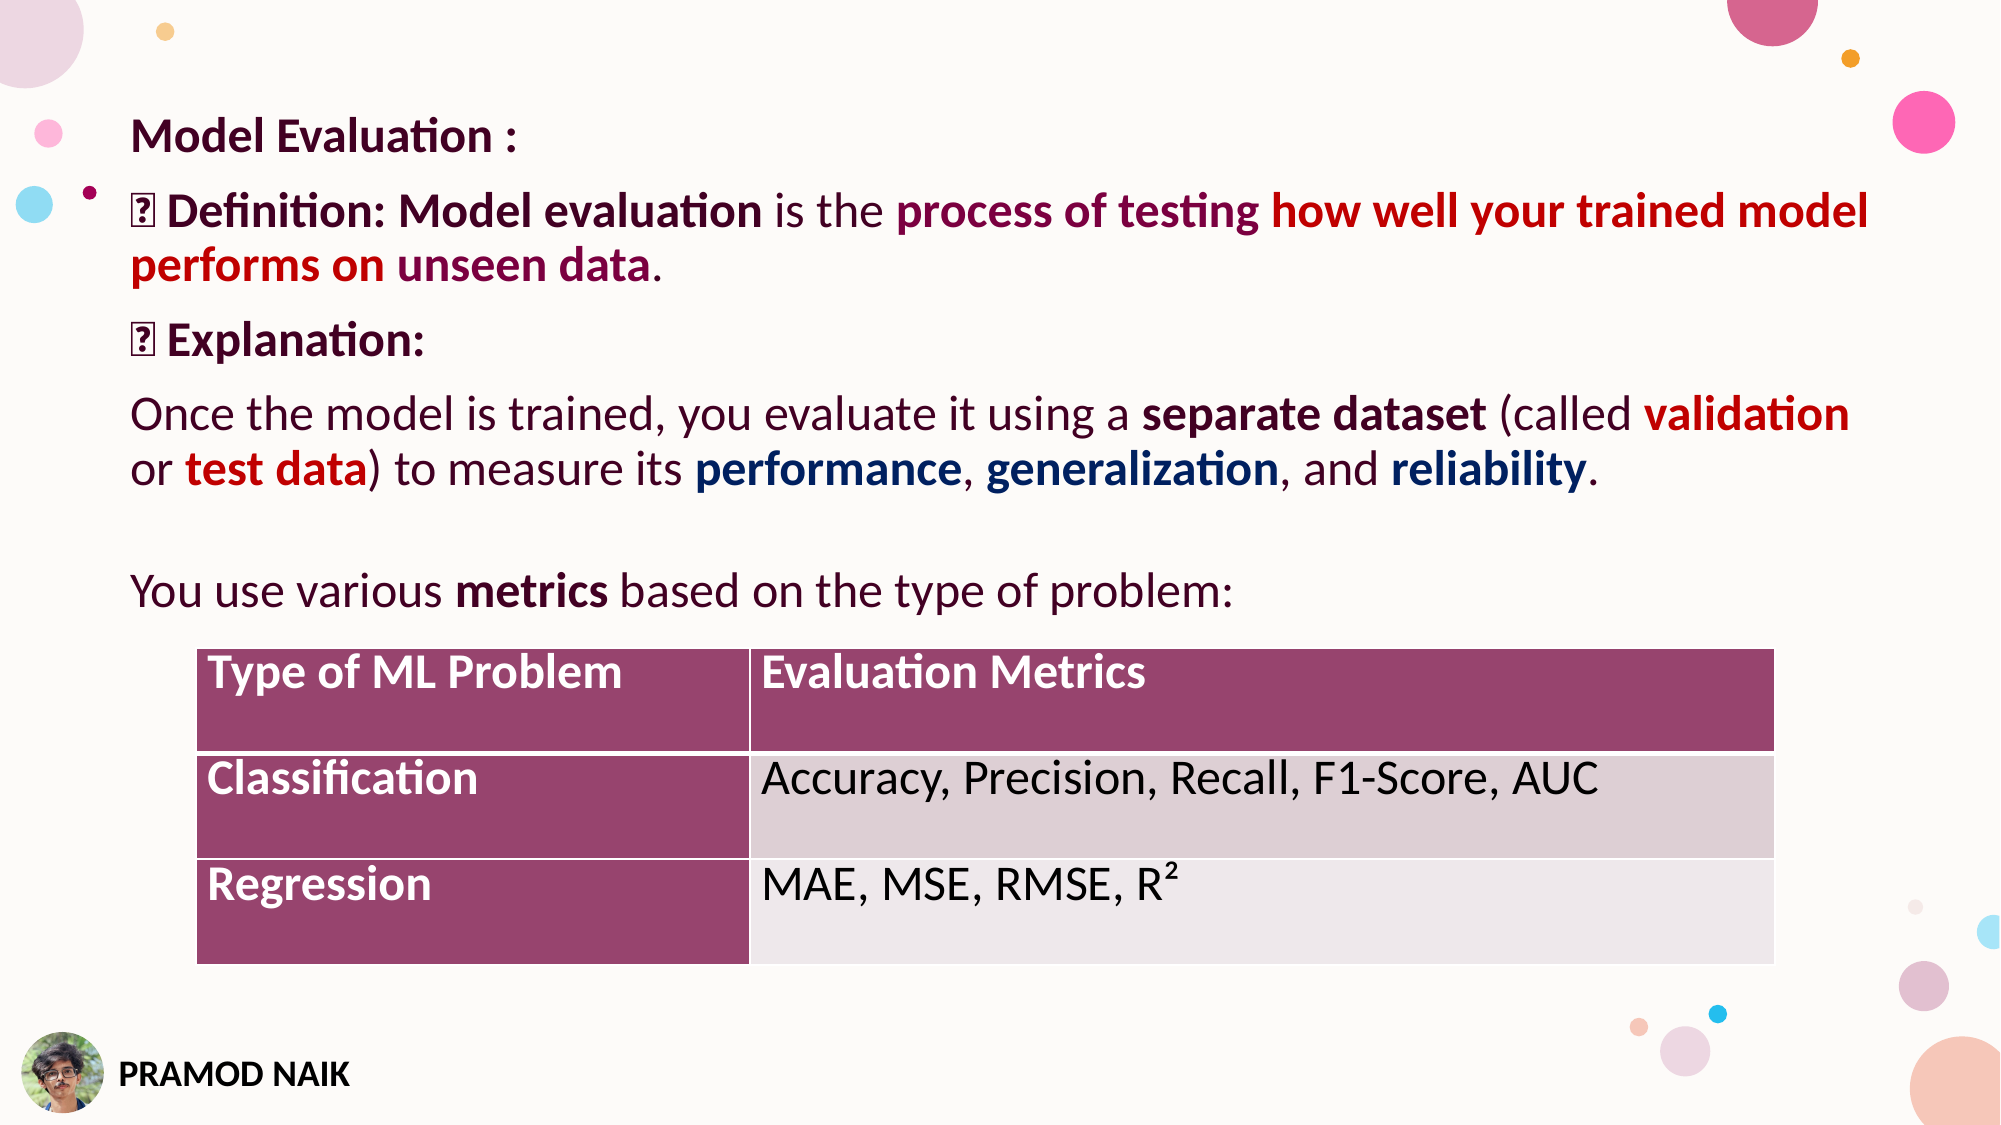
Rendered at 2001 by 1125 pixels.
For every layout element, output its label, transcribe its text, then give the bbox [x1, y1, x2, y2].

table_cell Classification [197, 756, 749, 858]
table_cell Regression [197, 860, 749, 964]
list Model Evaluation : 🧠 Definition: Model evaluation is the process of testing how well your trained model performs on unseen data. 📘 Explanation: Once the model is trained, you evaluate it using a separate dataset (called validation or test data) to measure its performance, generalization, and reliability. You use various metrics based on the type of problem: [115, 101, 1904, 1009]
table_header Evaluation Metrics [751, 649, 1774, 751]
picture [21, 1031, 104, 1114]
table_cell Accuracy, Precision, Recall, F1-Score, AUC [751, 756, 1774, 858]
table_header Type of ML Problem [197, 649, 749, 751]
table_cell MAE, MSE, RMSE, R² [751, 860, 1774, 964]
